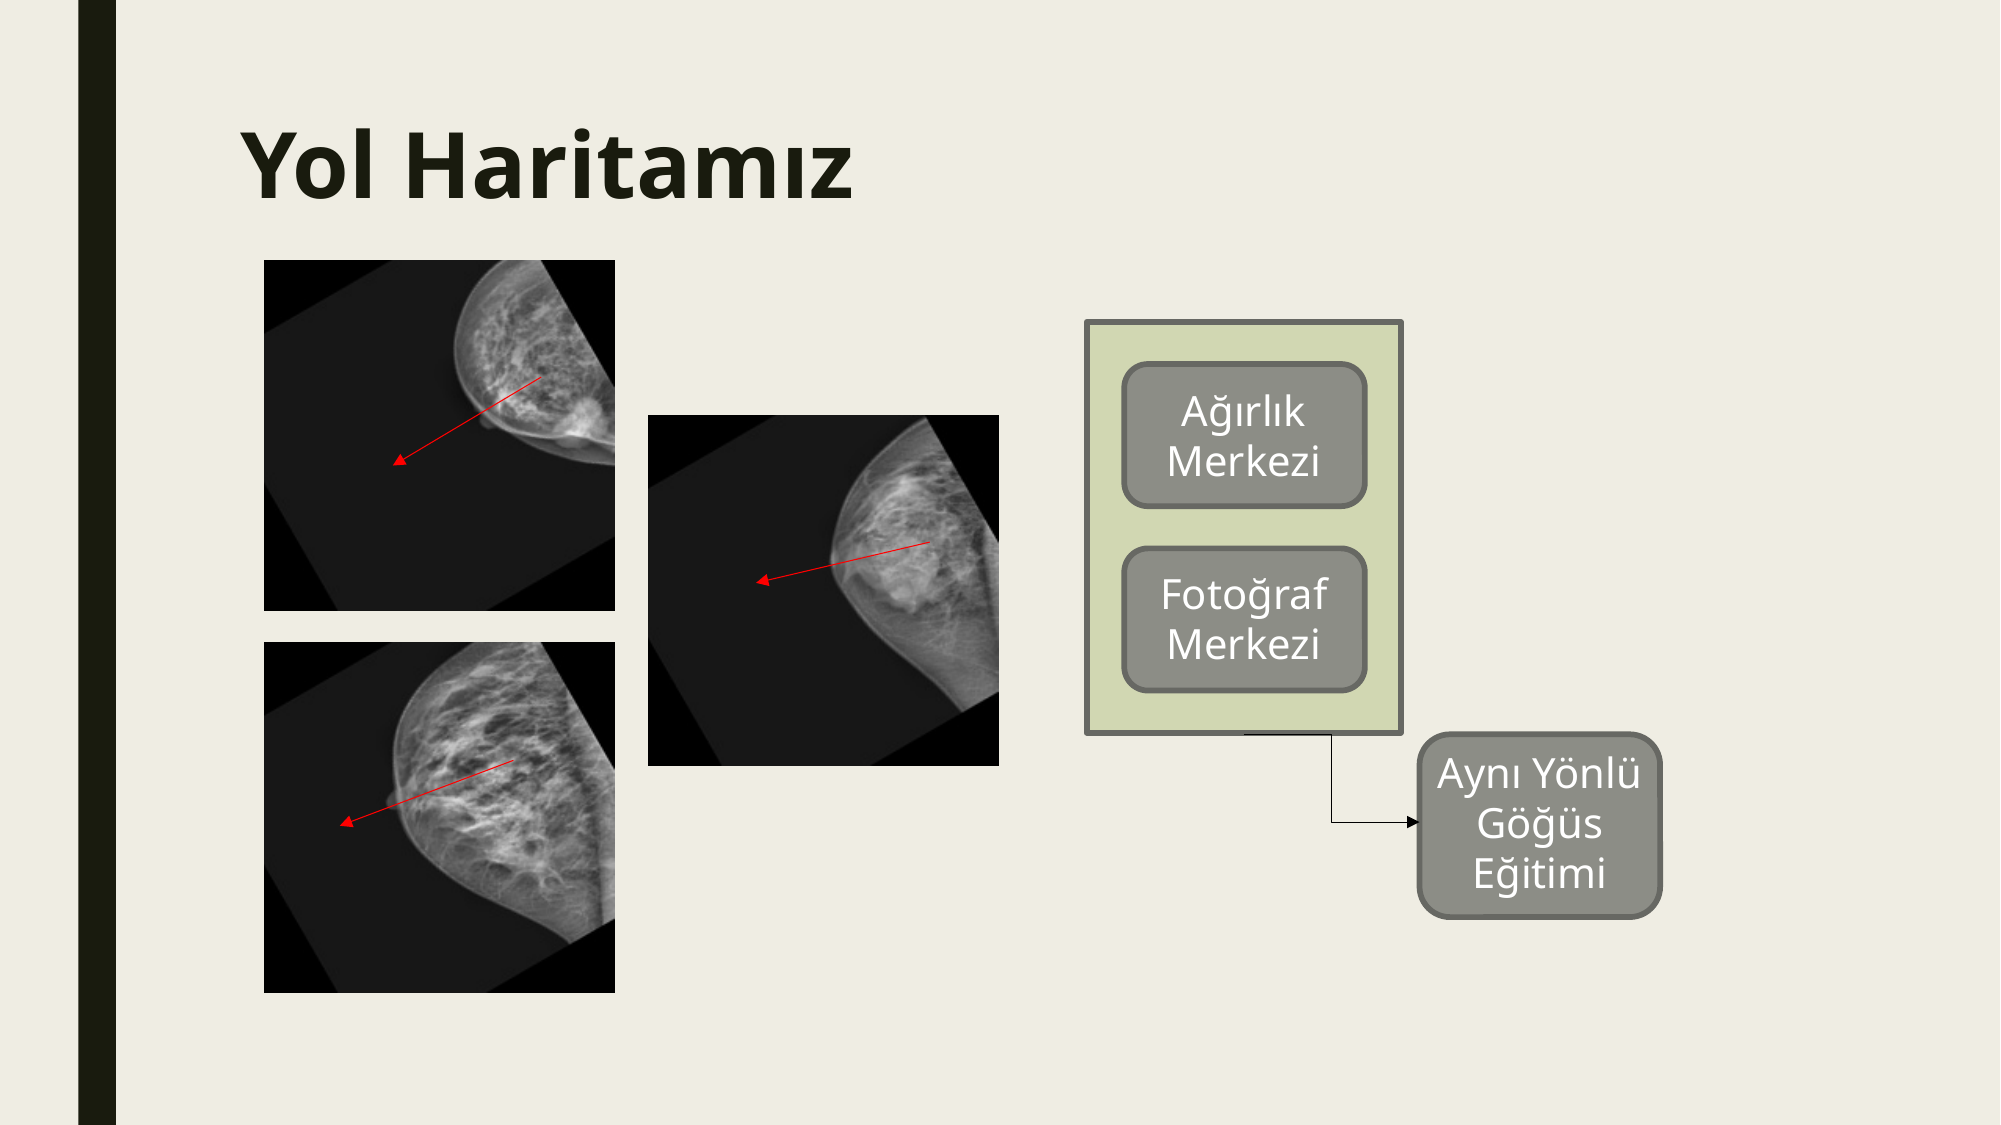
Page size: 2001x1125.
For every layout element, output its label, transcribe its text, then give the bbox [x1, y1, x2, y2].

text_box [1243, 734, 1420, 826]
text_box Fotoğraf Merkezi [1123, 560, 1365, 676]
picture [264, 642, 615, 993]
text_box [1121, 361, 1368, 510]
text_box Ağırlık Merkezi [1123, 377, 1365, 492]
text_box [339, 760, 514, 826]
picture [264, 260, 615, 611]
text_box [1422, 905, 1658, 920]
title Yol Haritamız [225, 112, 1800, 229]
text_box [1428, 731, 1651, 739]
text_box [1084, 319, 1404, 736]
text_box Aynı Yönlü Göğüs Eğitimi [1419, 739, 1661, 905]
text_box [755, 542, 930, 583]
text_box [392, 376, 542, 466]
text_box [1121, 545, 1368, 694]
picture [648, 415, 999, 766]
